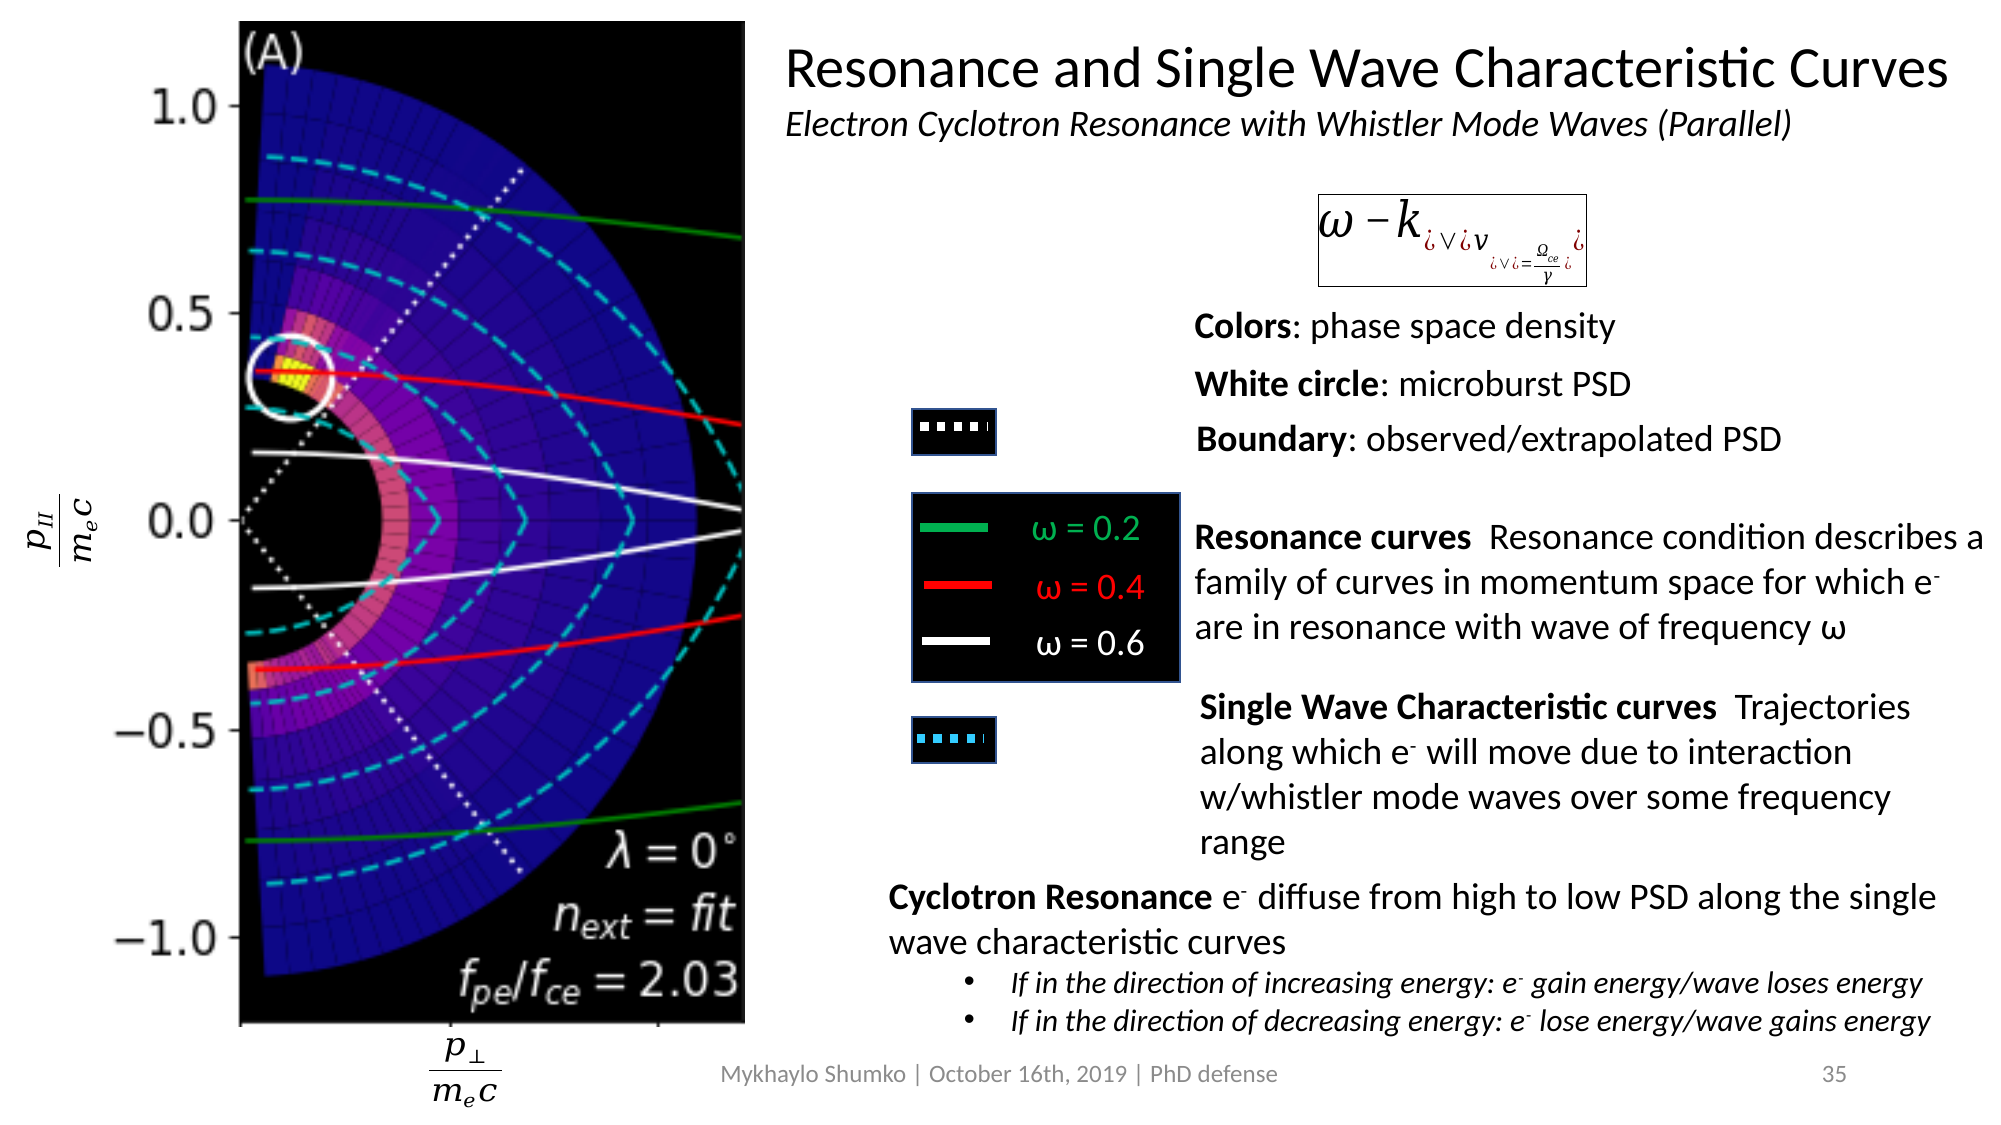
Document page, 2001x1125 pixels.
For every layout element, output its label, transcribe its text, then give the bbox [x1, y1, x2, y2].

text_box [911, 716, 997, 764]
text_box [911, 492, 1181, 683]
text_box Boundary: observed/extrapolated PSD [1181, 406, 1798, 467]
text_box Colors: phase space density [1179, 293, 1856, 353]
text_box Cyclotron Resonance e- diffuse from high to low PSD along the single wave characteristic curves If in the direction of increasing energy: e- gain energy/wave loses energy If in the direction of decreasing energy: e- lose energy/wave gains energy [873, 864, 1987, 1045]
text_box [911, 408, 997, 456]
text_box Resonance curves Resonance condition describes a family of curves in momentum space for which e- are in resonance with wave of frequency ω [1179, 505, 2000, 655]
text_box White circle: microburst PSD [1179, 351, 1739, 411]
text_box Resonance and Single Wave Characteristic Curves Electron Cyclotron Resonance with Whistler Mode Waves (Parallel) [770, 21, 1979, 152]
slide_number 35 [1412, 1042, 1863, 1103]
text_box Single Wave Characteristic curves Trajectories along which e- will move due to interaction w/whistler mode waves over some frequency range [1184, 674, 1975, 864]
footer Mykhaylo Shumko | October 16th, 2019 | PhD defense [662, 1042, 1338, 1103]
picture [109, 21, 745, 1027]
